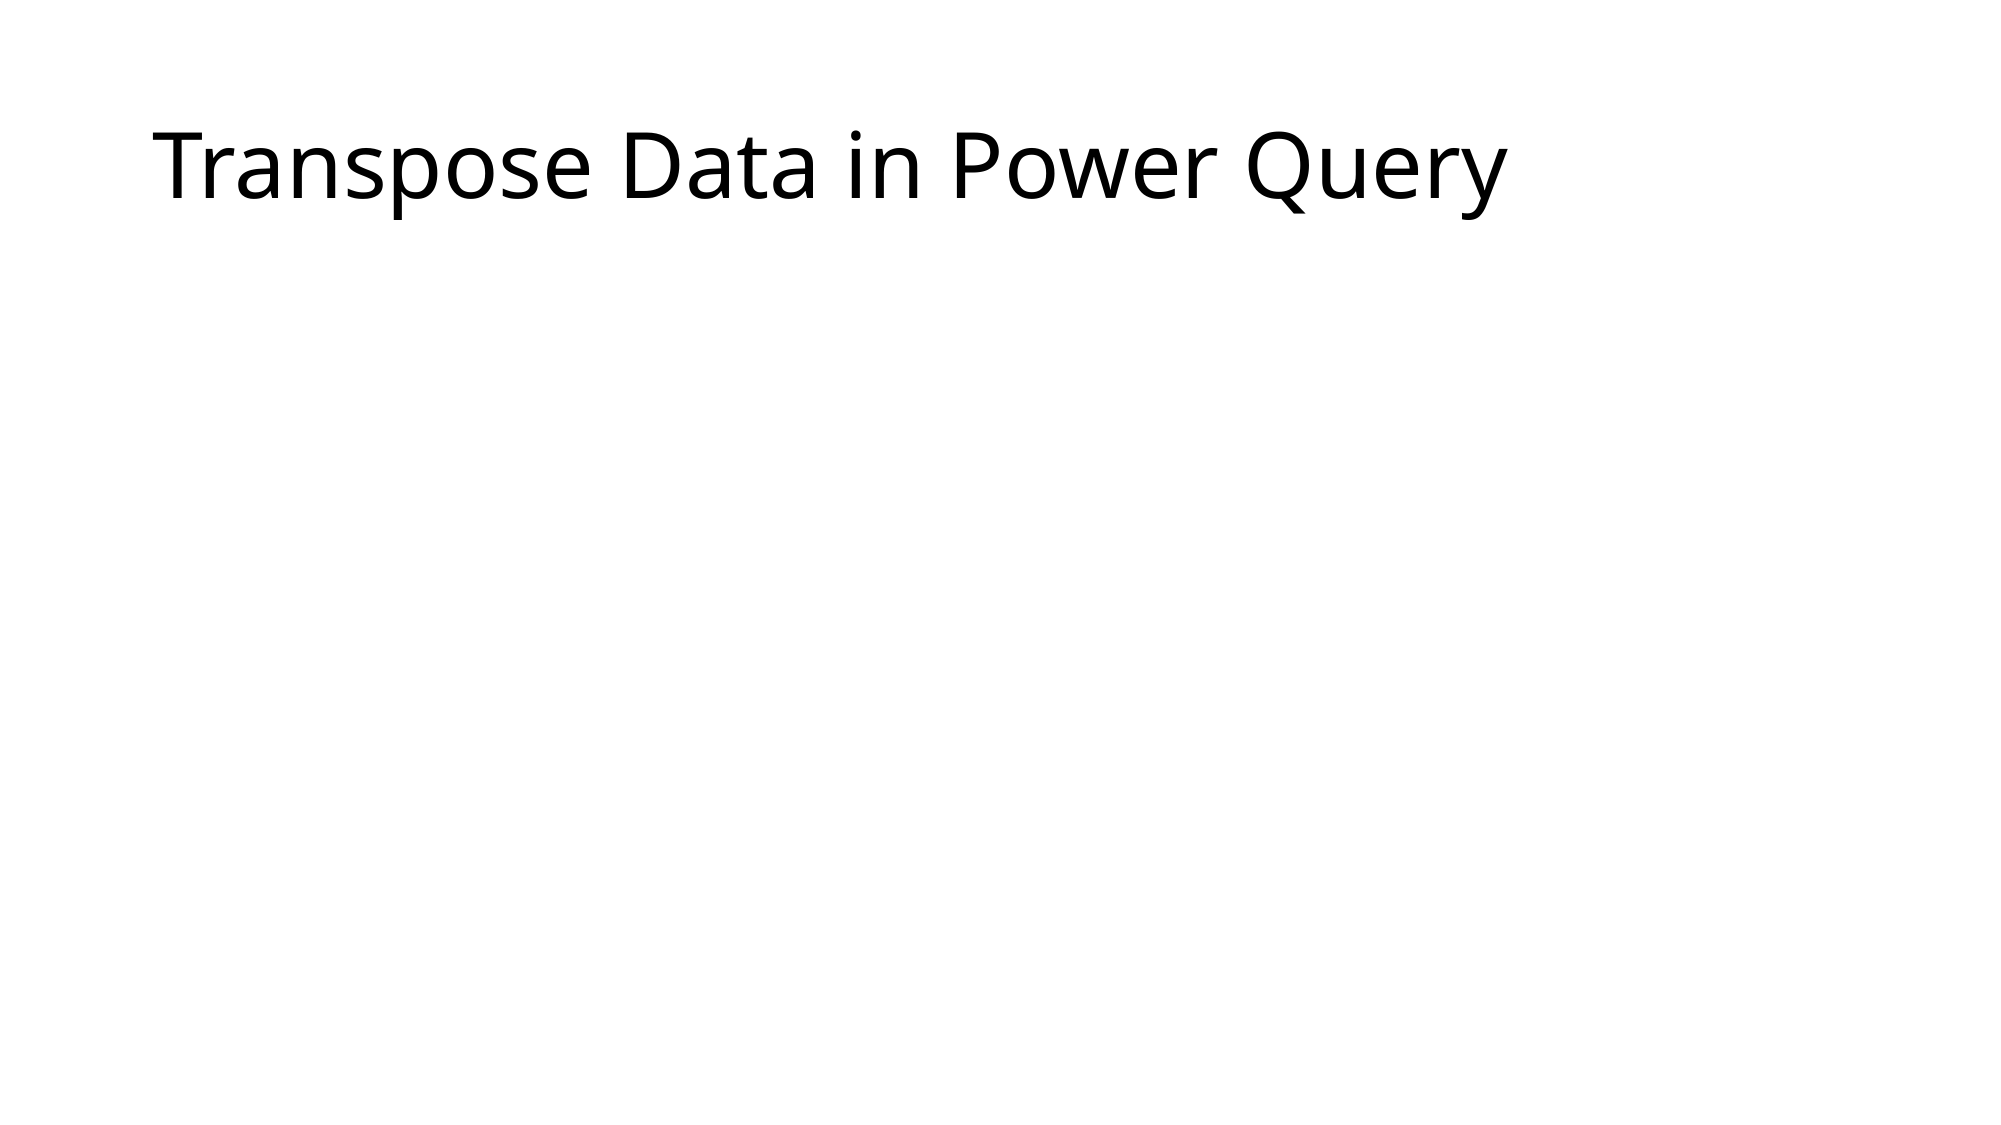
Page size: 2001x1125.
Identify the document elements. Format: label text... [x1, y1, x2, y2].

title Transpose Data in Power Query [137, 59, 1863, 278]
